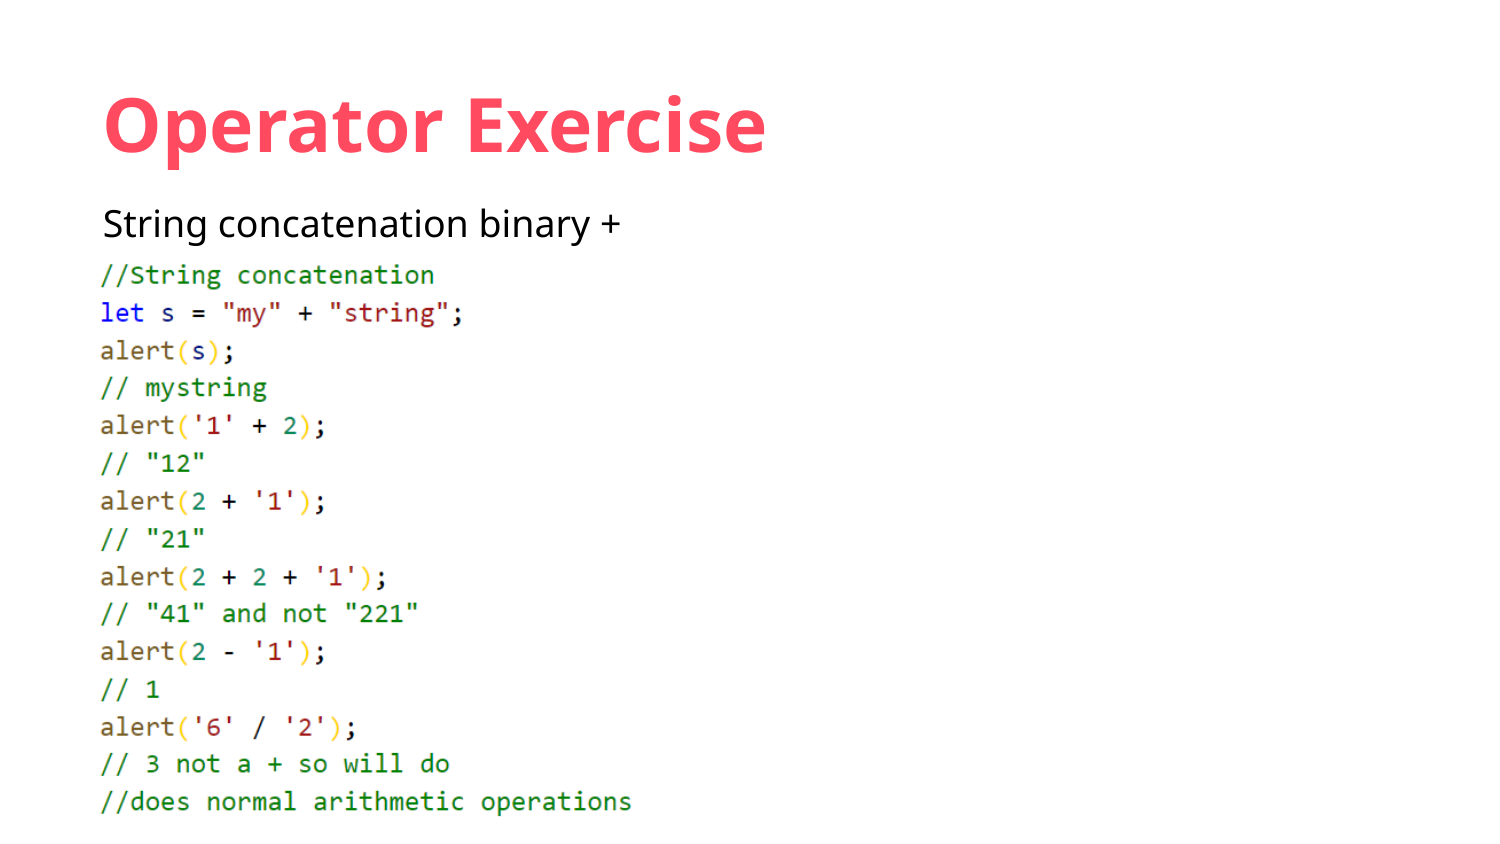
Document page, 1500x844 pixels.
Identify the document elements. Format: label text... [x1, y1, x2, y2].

title String concatenation binary + [87, 178, 941, 746]
title Operator Exercise [87, 62, 941, 178]
picture [87, 254, 823, 823]
